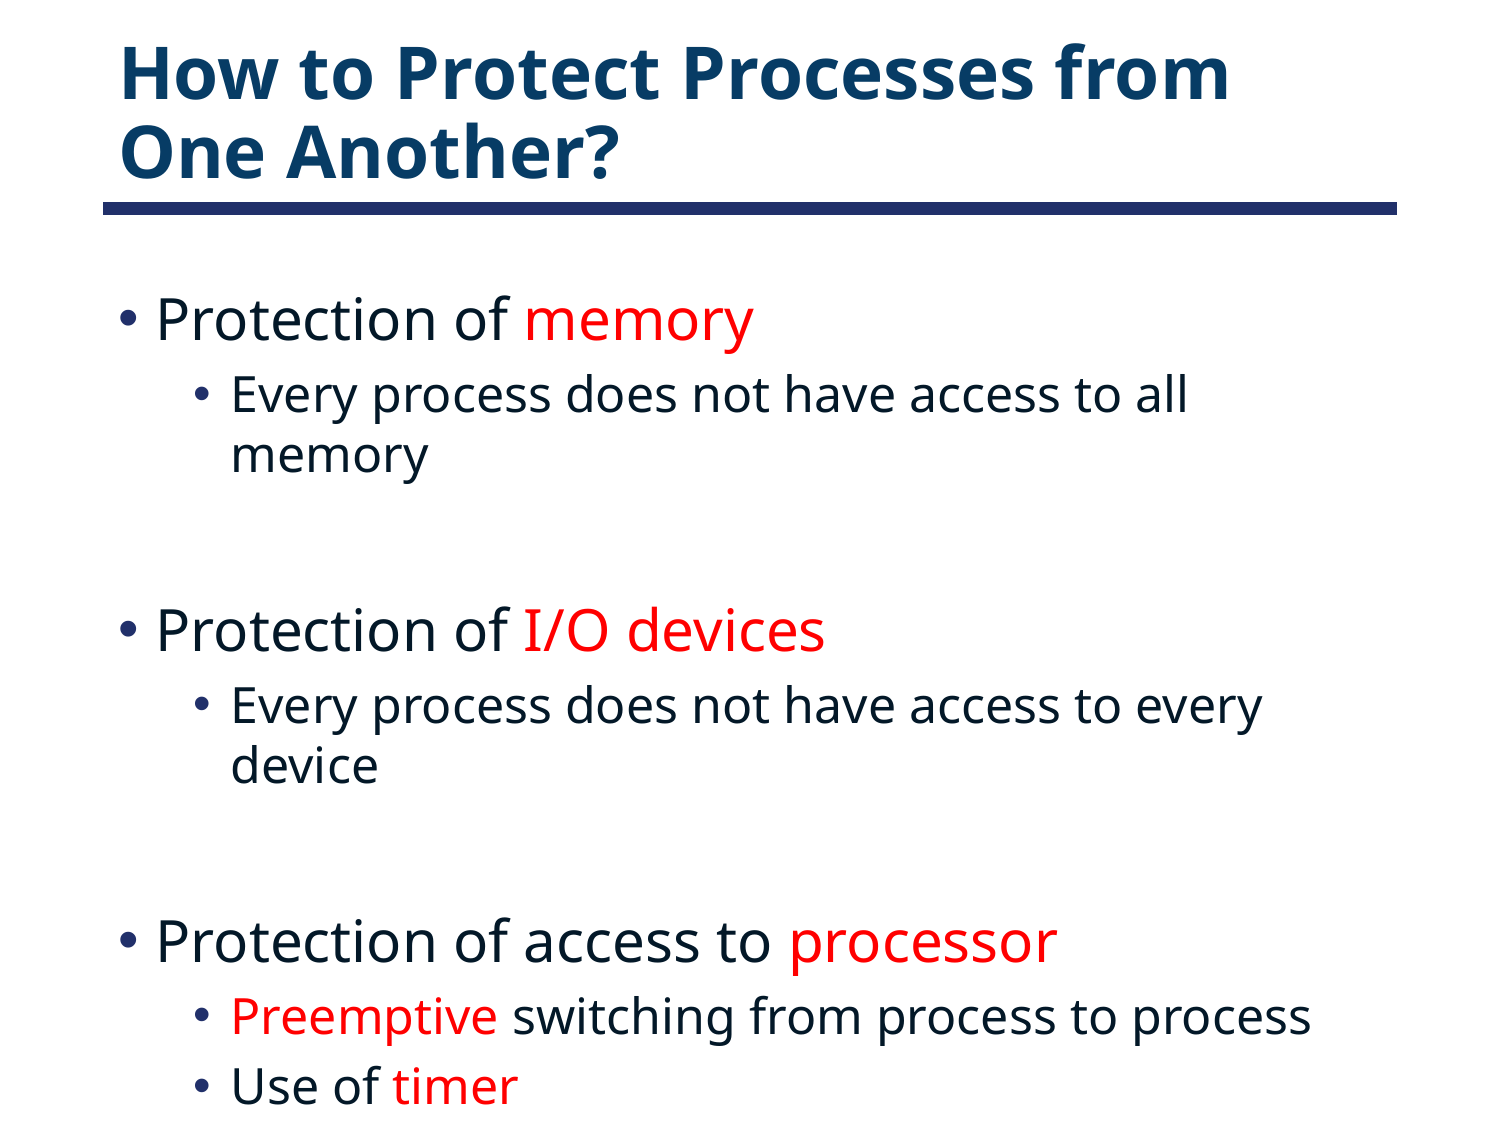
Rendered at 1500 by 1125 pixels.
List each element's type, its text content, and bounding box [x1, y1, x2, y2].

list Protection of memory Every process does not have access to all memory Protection of I/O devices Every process does not have access to every device Protection of access to processor Preemptive switching from process to process Use of timer Must not be possible to disable timer from user code [103, 275, 1397, 1091]
title How to Protect Processes from One Another? [103, 34, 1397, 197]
